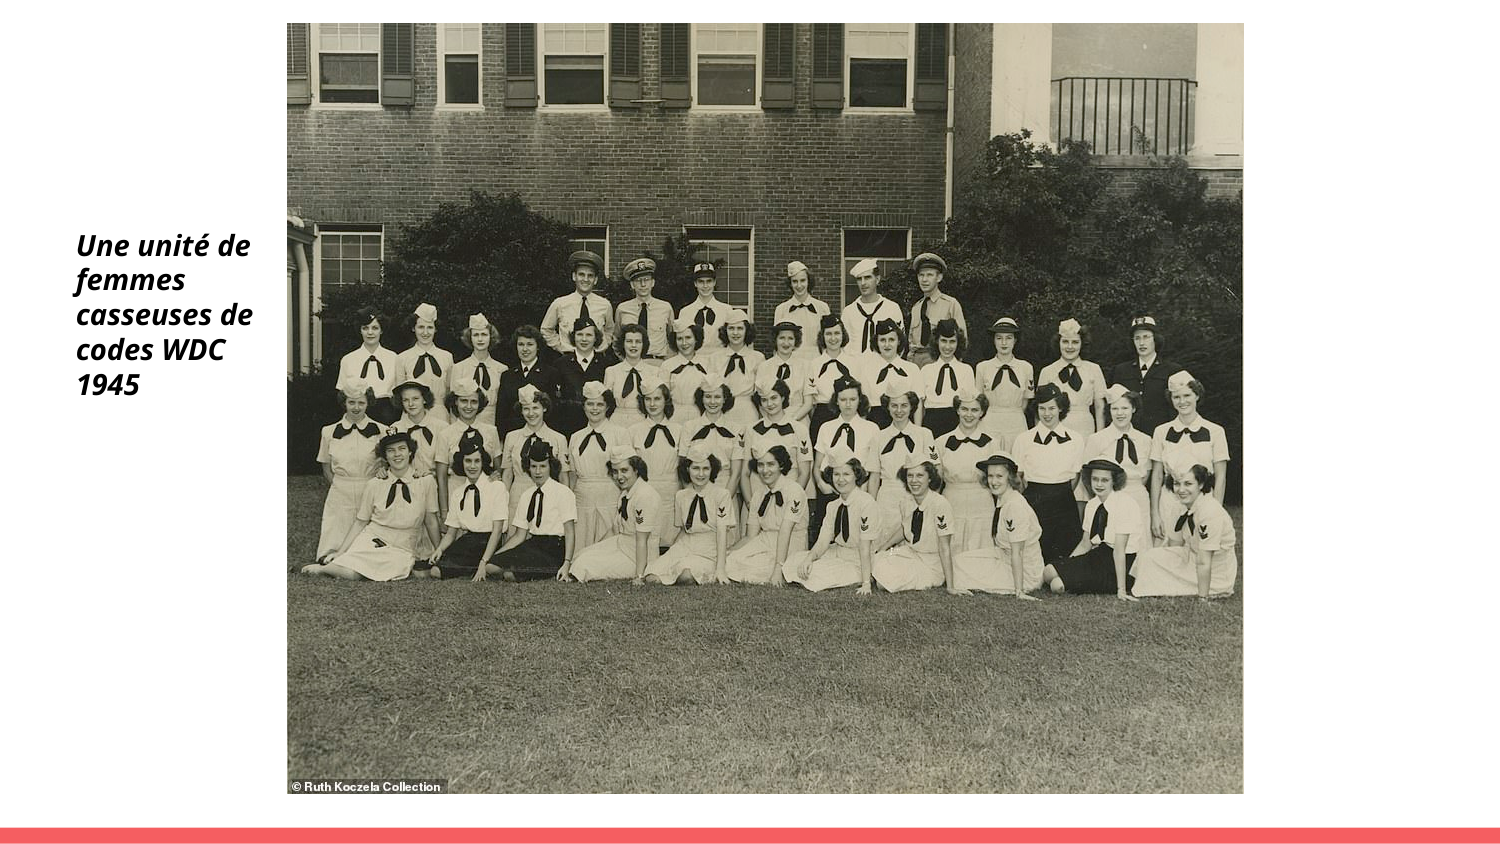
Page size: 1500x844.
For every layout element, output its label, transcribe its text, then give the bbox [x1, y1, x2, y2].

picture [286, 22, 1244, 794]
text_box Une unité de femmes casseuses de codes WDC 1945 [60, 211, 280, 417]
